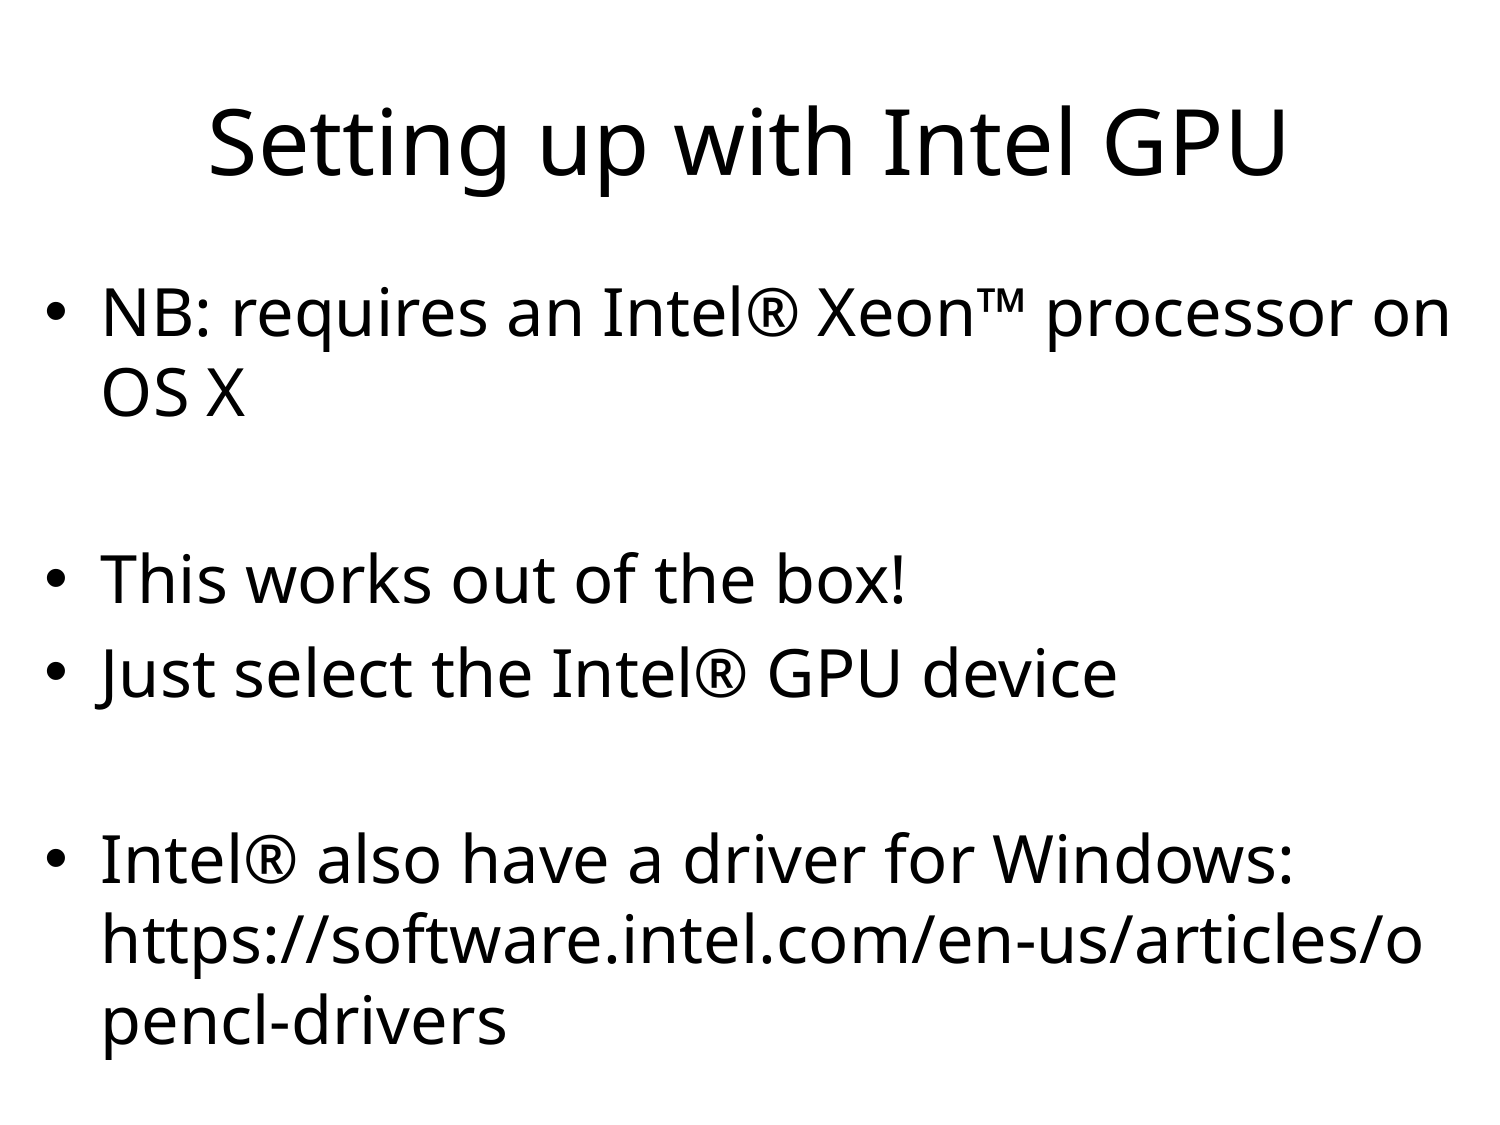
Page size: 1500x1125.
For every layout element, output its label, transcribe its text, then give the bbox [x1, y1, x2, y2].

title Setting up with Intel GPU [75, 45, 1425, 233]
list NB: requires an Intel® Xeon™ processor on OS X This works out of the box! Just select the Intel® GPU device Intel® also have a driver for Windows: https://software.intel.com/en-us/articles/opencl-drivers [29, 262, 1471, 1094]
